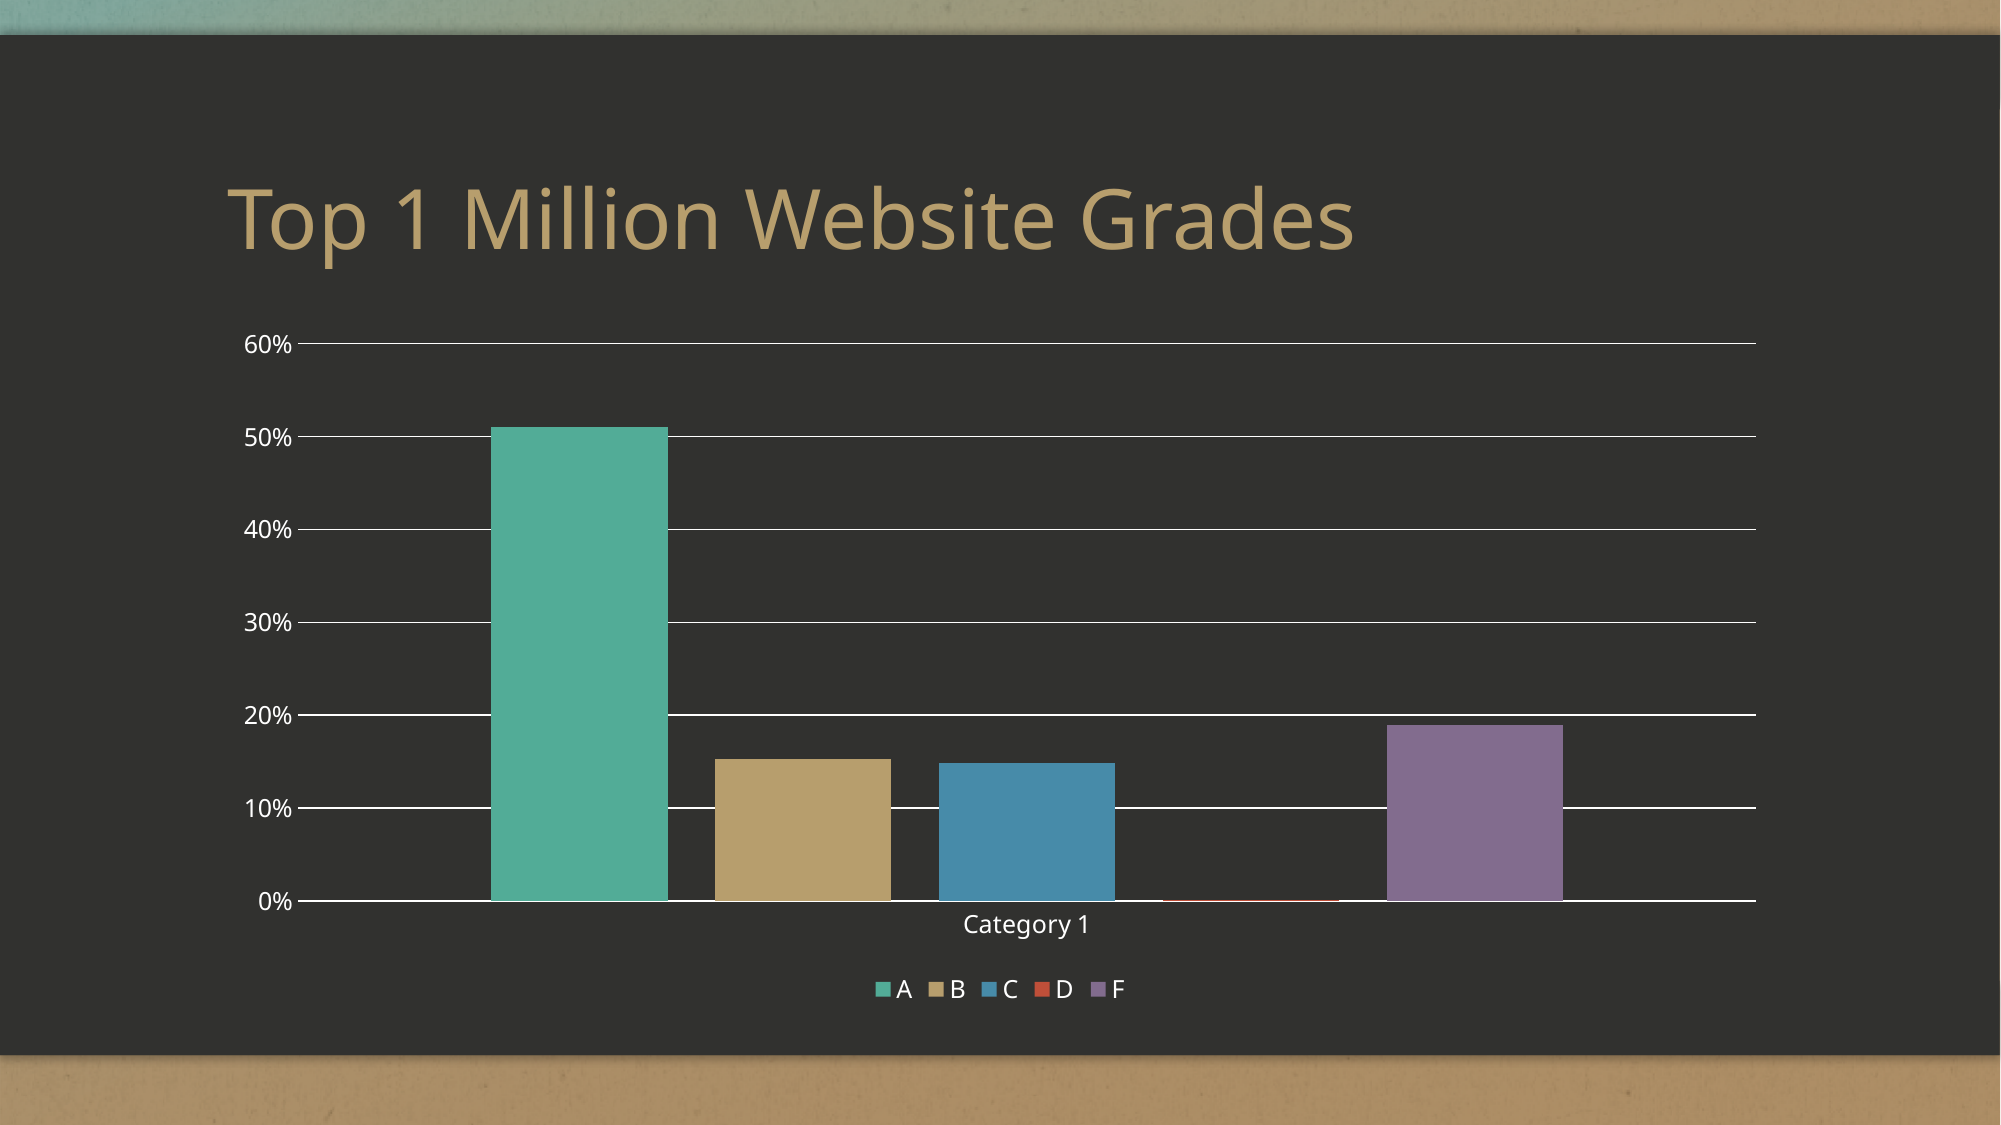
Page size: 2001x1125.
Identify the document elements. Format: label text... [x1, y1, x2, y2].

picture [0, 0, 2001, 1125]
title Top 1 Million Website Grades [212, 68, 1788, 275]
chart [212, 312, 1788, 1013]
